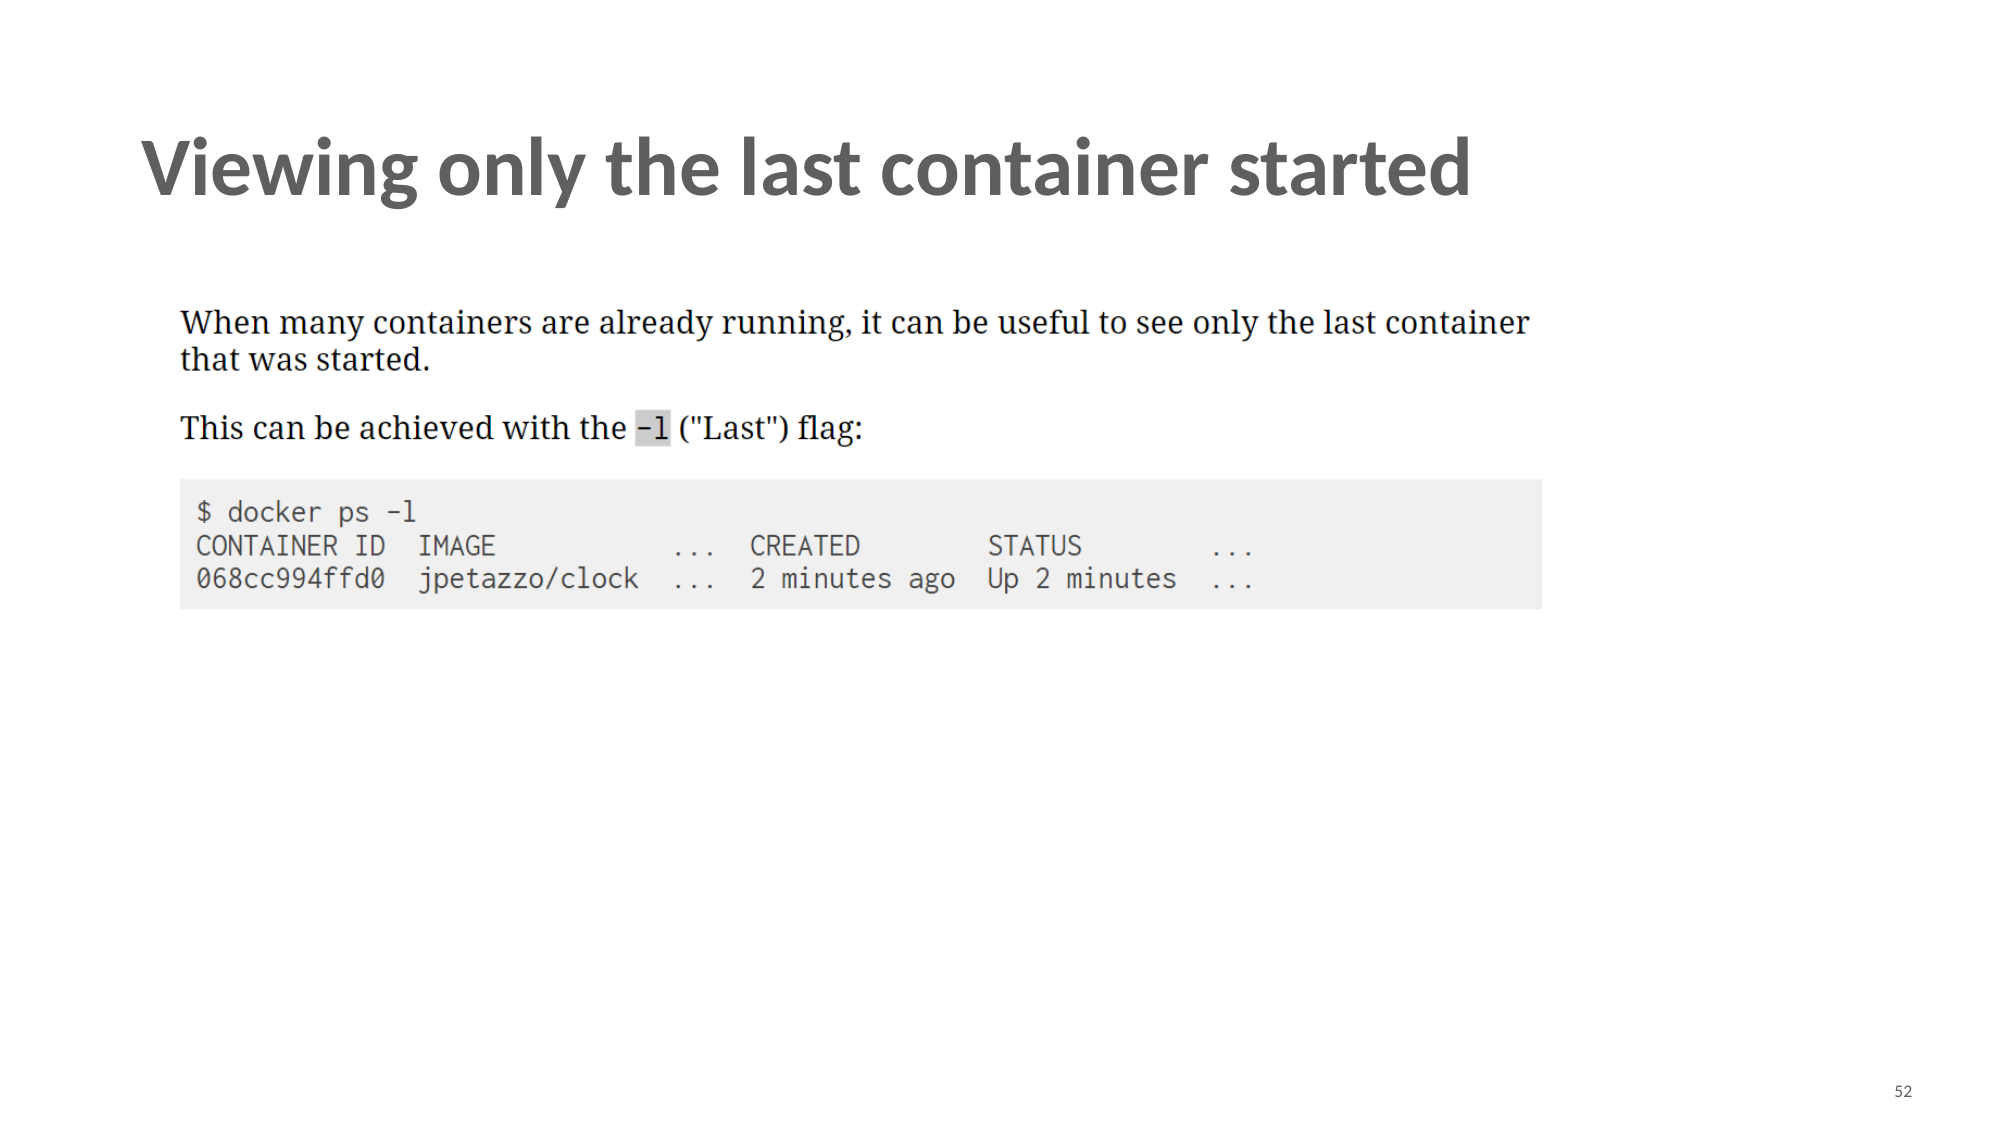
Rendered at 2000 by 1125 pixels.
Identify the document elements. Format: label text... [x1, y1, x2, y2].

slide_number 52 [1849, 1075, 1913, 1106]
picture [165, 288, 1542, 623]
text_box Viewing only the last container started [126, 104, 1870, 220]
